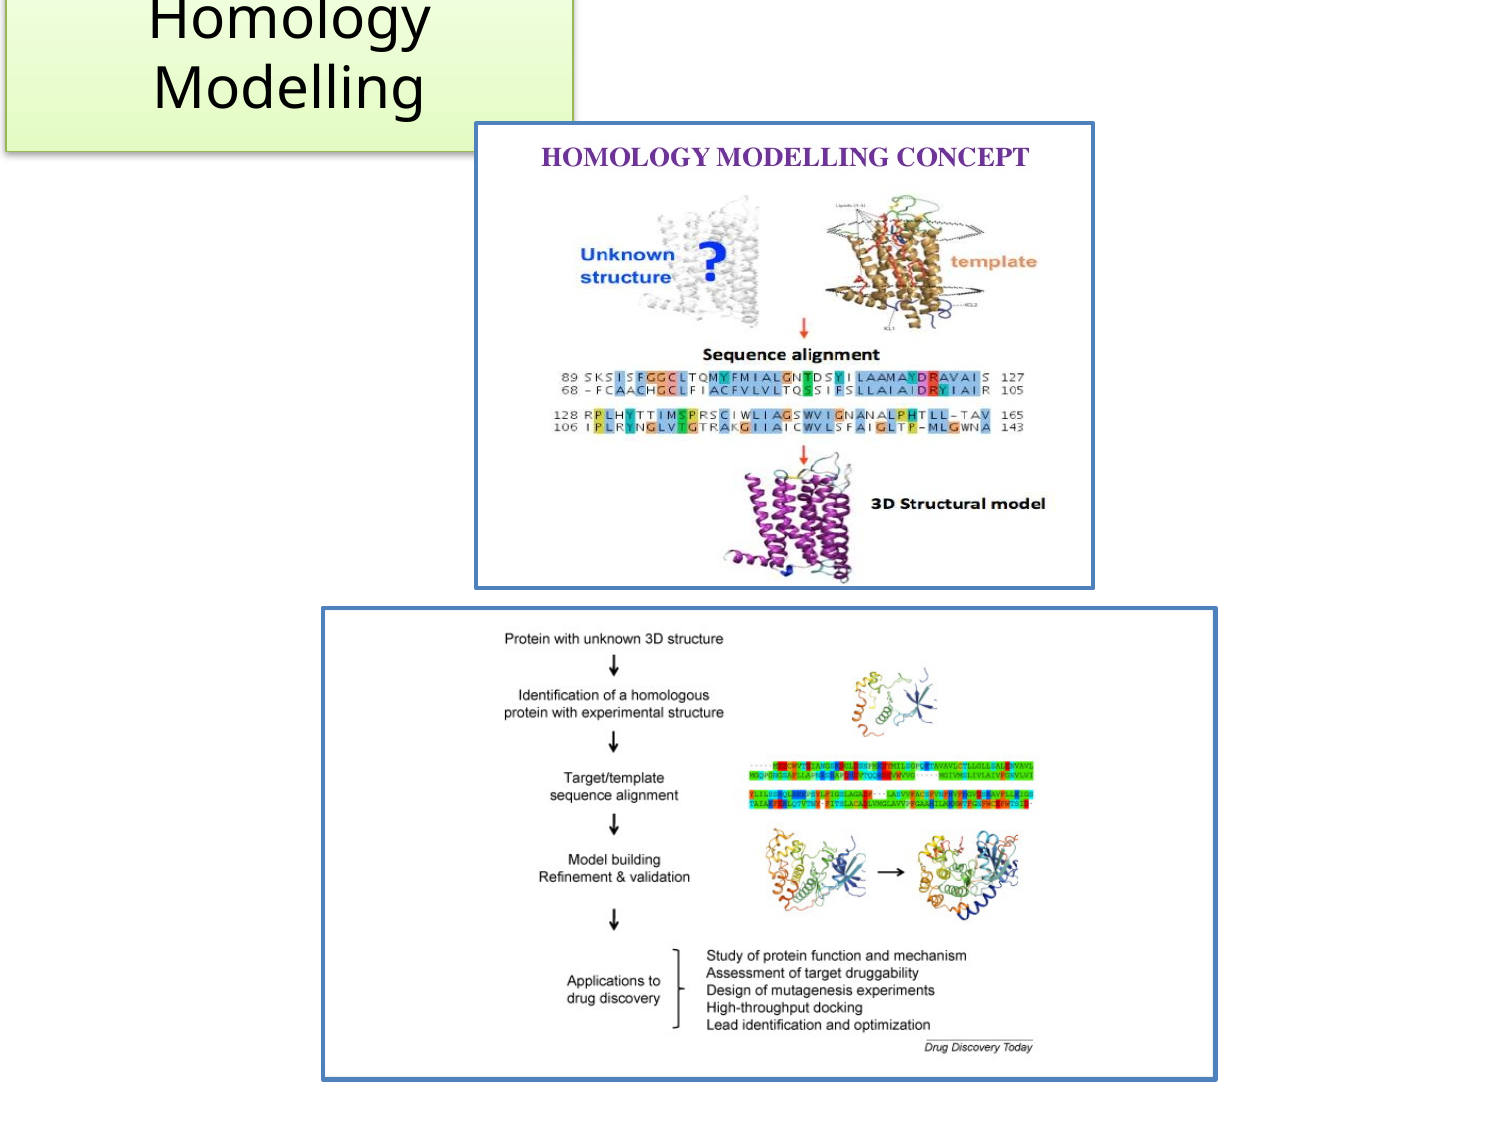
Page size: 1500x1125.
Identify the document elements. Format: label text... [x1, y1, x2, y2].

title Homology Modelling [5, 0, 574, 152]
picture [324, 609, 1214, 1078]
picture [477, 125, 1092, 587]
